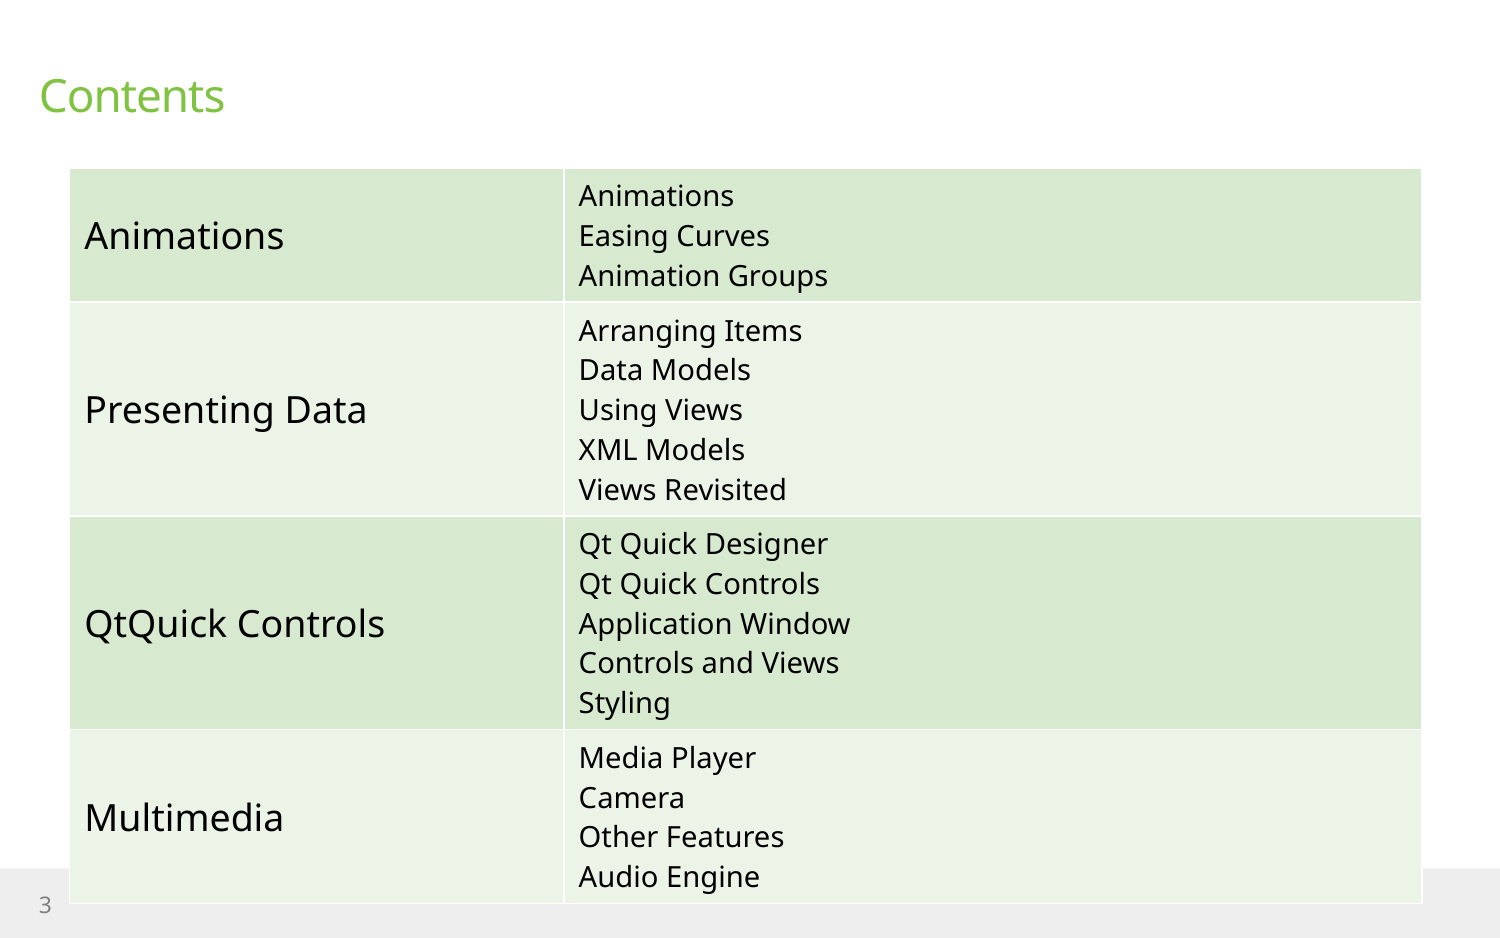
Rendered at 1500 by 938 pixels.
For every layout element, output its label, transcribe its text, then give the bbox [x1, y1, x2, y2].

table_cell Presenting Data [70, 303, 563, 515]
table_cell Arranging Items Data Models Using Views XML Models Views Revisited [565, 303, 1421, 515]
table_cell Qt Quick Designer Qt Quick Controls Application Window Controls and Views Styling [565, 517, 1421, 729]
table_header Animations [70, 169, 563, 301]
slide_number 3 [39, 892, 410, 921]
title Contents [39, 66, 1052, 195]
table_cell Media Player Camera Other Features Audio Engine [565, 730, 1421, 903]
table_cell QtQuick Controls [70, 517, 563, 729]
table_header Animations Easing Curves Animation Groups [565, 169, 1421, 301]
table_cell Multimedia [70, 730, 563, 903]
